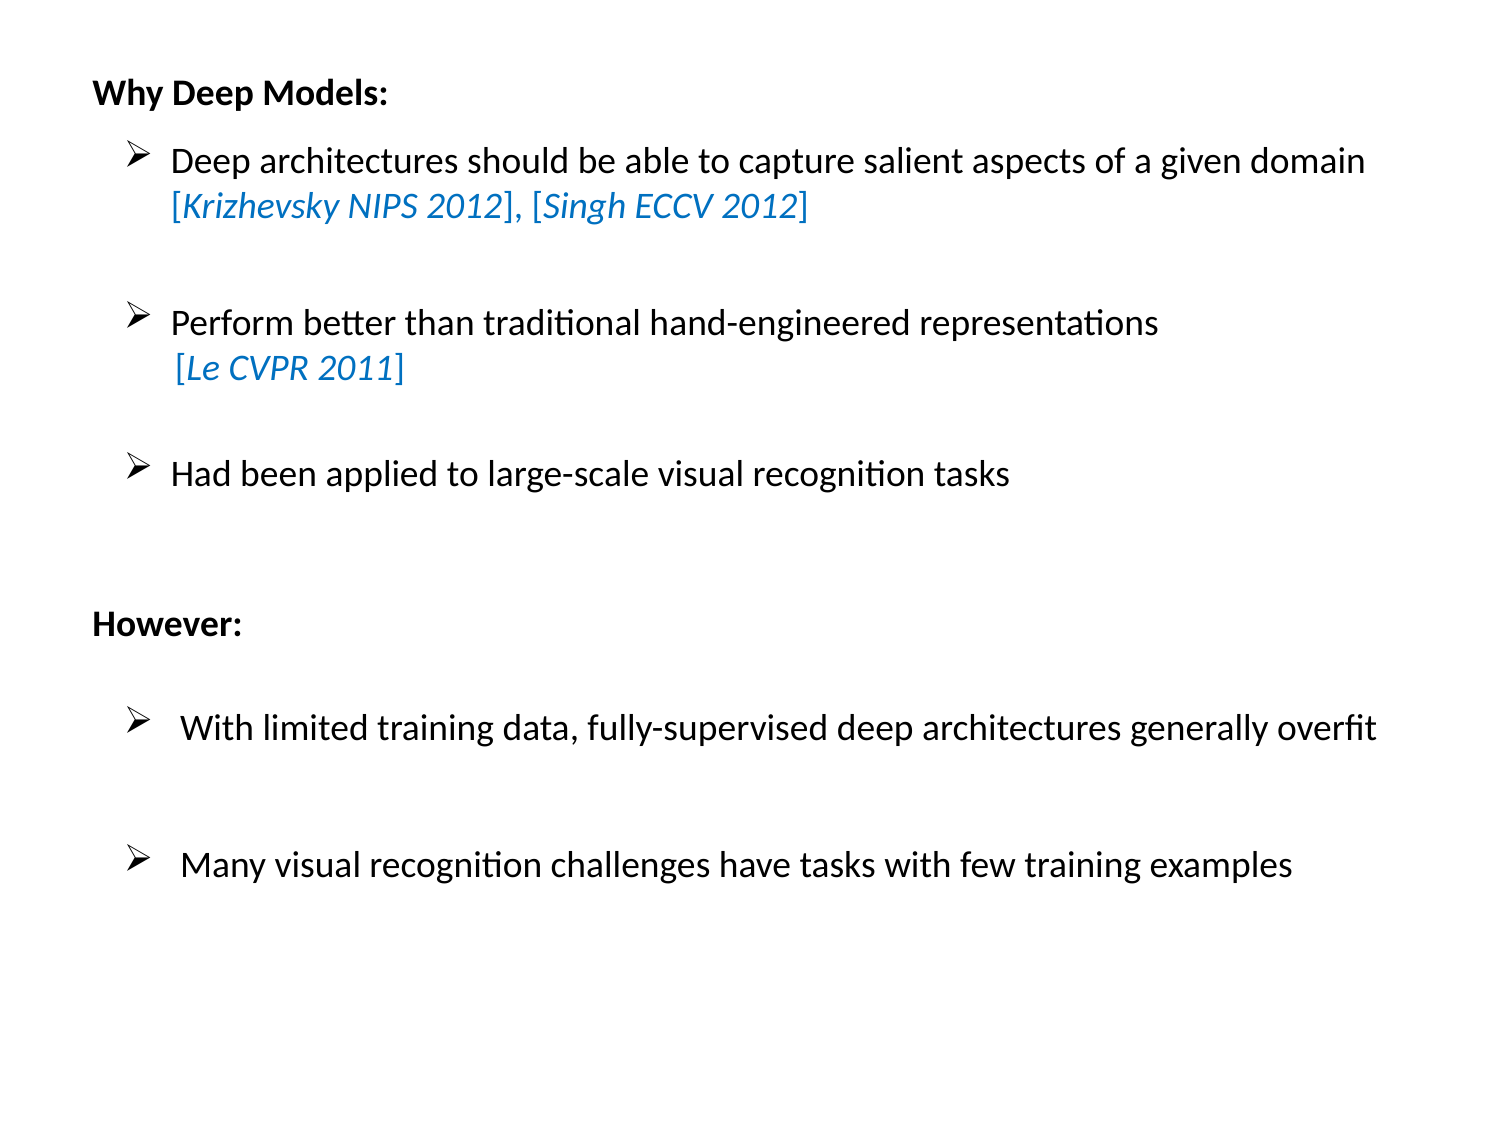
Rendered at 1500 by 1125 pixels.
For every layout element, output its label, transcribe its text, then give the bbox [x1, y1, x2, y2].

text_box Deep architectures should be able to capture salient aspects of a given domain [Krizhevsky NIPS 2012], [Singh ECCV 2012] [109, 128, 1397, 290]
text_box Perform better than traditional hand-engineered representations [Le CVPR 2011] [109, 290, 1415, 395]
text_box Many visual recognition challenges have tasks with few training examples [109, 832, 1397, 892]
text_box With limited training data, fully-supervised deep architectures generally overfit [109, 695, 1397, 800]
text_box However: [77, 591, 1366, 652]
text_box Why Deep Models: [77, 60, 1366, 121]
text_box Had been applied to large-scale visual recognition tasks [109, 441, 1383, 501]
